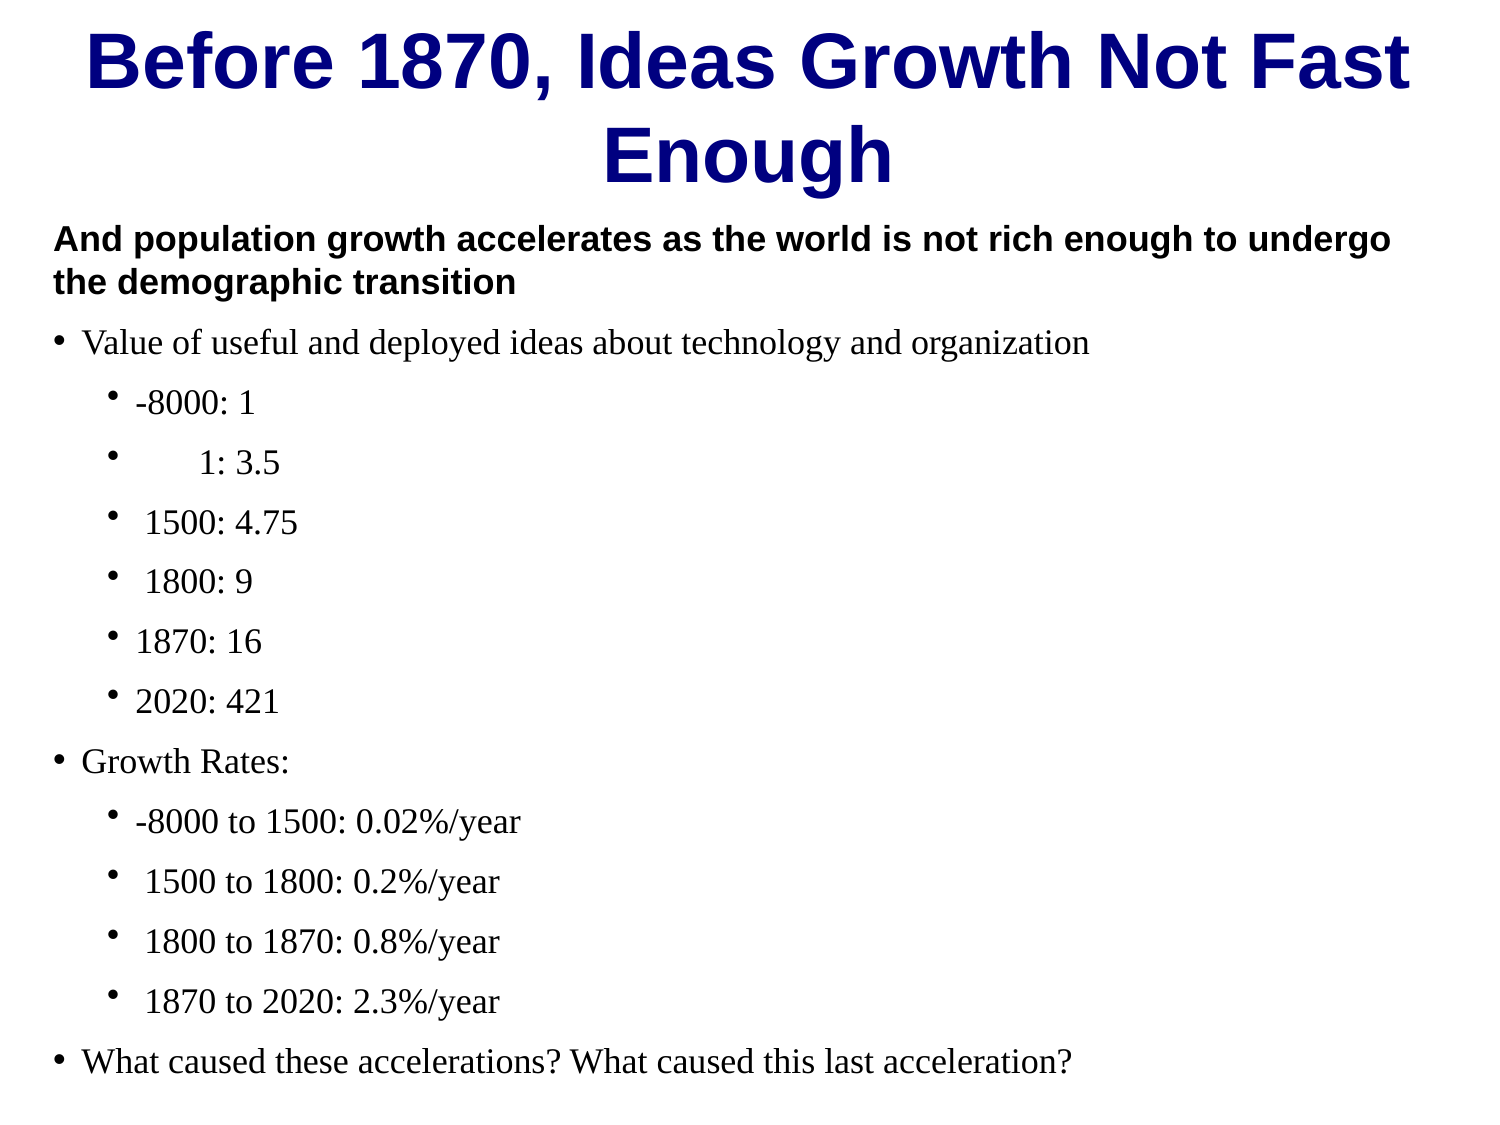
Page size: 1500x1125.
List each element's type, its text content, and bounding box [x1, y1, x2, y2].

list And population growth accelerates as the world is not rich enough to undergo the demographic transition Value of useful and deployed ideas about technology and organization -8000: 1 1: 3.5 1500: 4.75 1800: 9 1870: 16 2020: 421 Growth Rates: -8000 to 1500: 0.02%/year 1500 to 1800: 0.2%/year 1800 to 1870: 0.8%/year 1870 to 2020: 2.3%/year What caused these accelerations? What caused this last acceleration? [44, 207, 1453, 1094]
title Before 1870, Ideas Growth Not Fast Enough [44, 0, 1453, 207]
